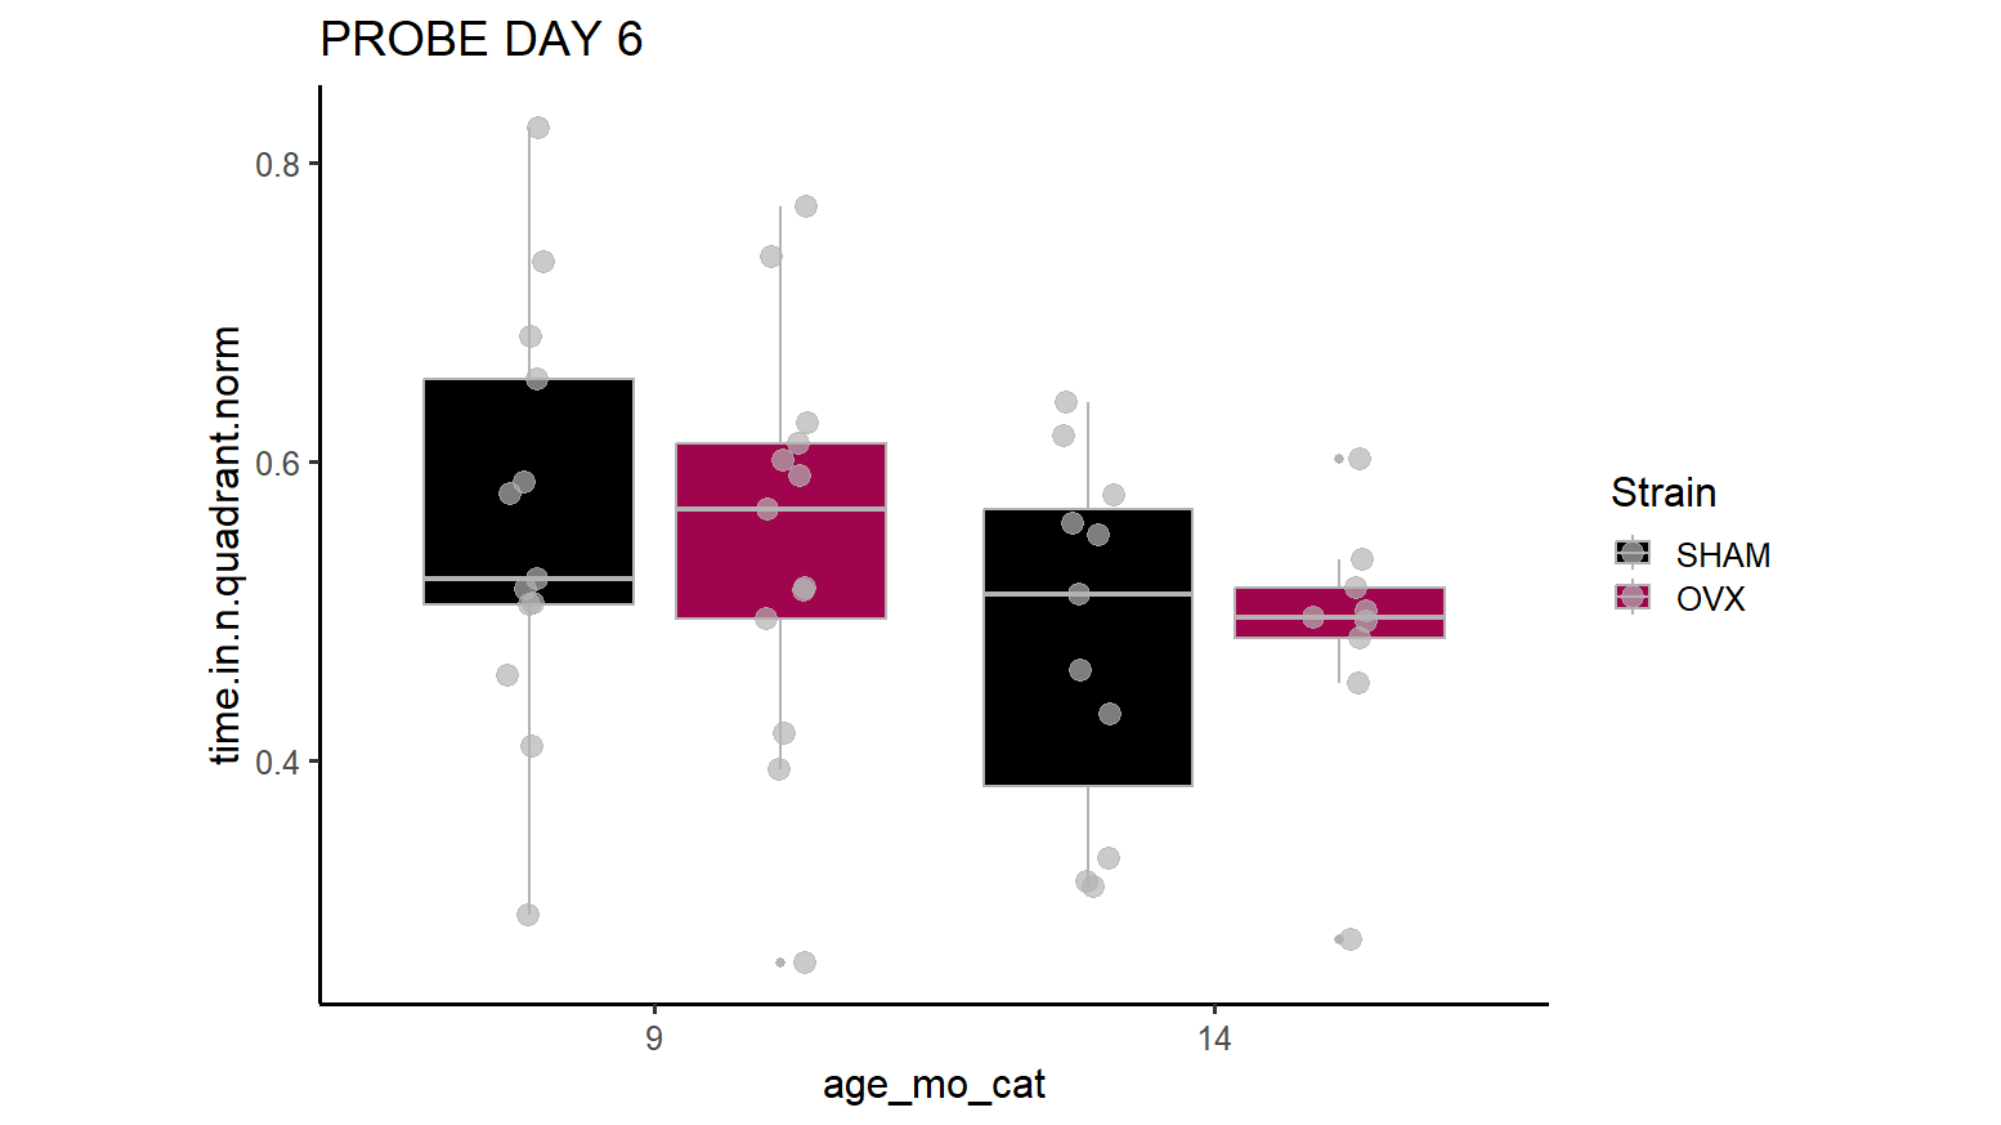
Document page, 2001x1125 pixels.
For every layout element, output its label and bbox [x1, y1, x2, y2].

picture [186, 0, 1814, 1125]
